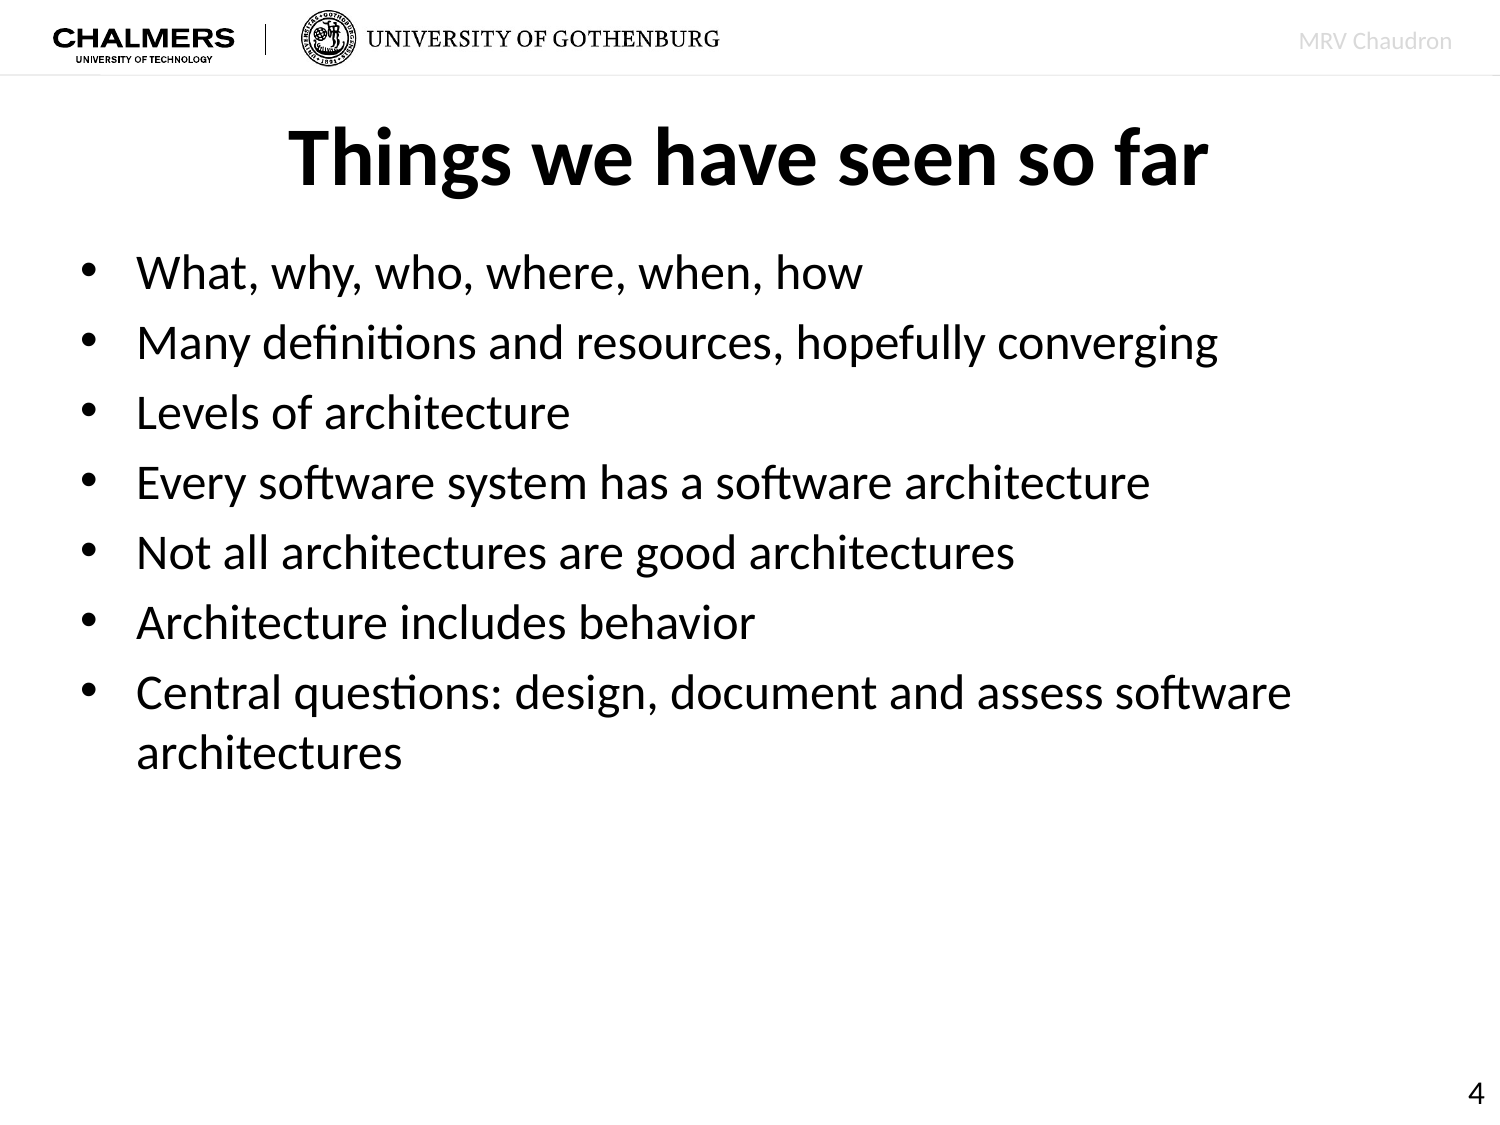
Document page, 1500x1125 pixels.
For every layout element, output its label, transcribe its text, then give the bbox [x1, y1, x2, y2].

slide_number 4 [1433, 1064, 1500, 1118]
list What, why, who, where, when, how Many definitions and resources, hopefully converging Levels of architecture Every software system has a software architecture Not all architectures are good architectures Architecture includes behavior Central questions: design, document and assess software architectures [64, 231, 1447, 976]
title Things we have seen so far [0, 90, 1500, 215]
picture [301, 10, 720, 67]
